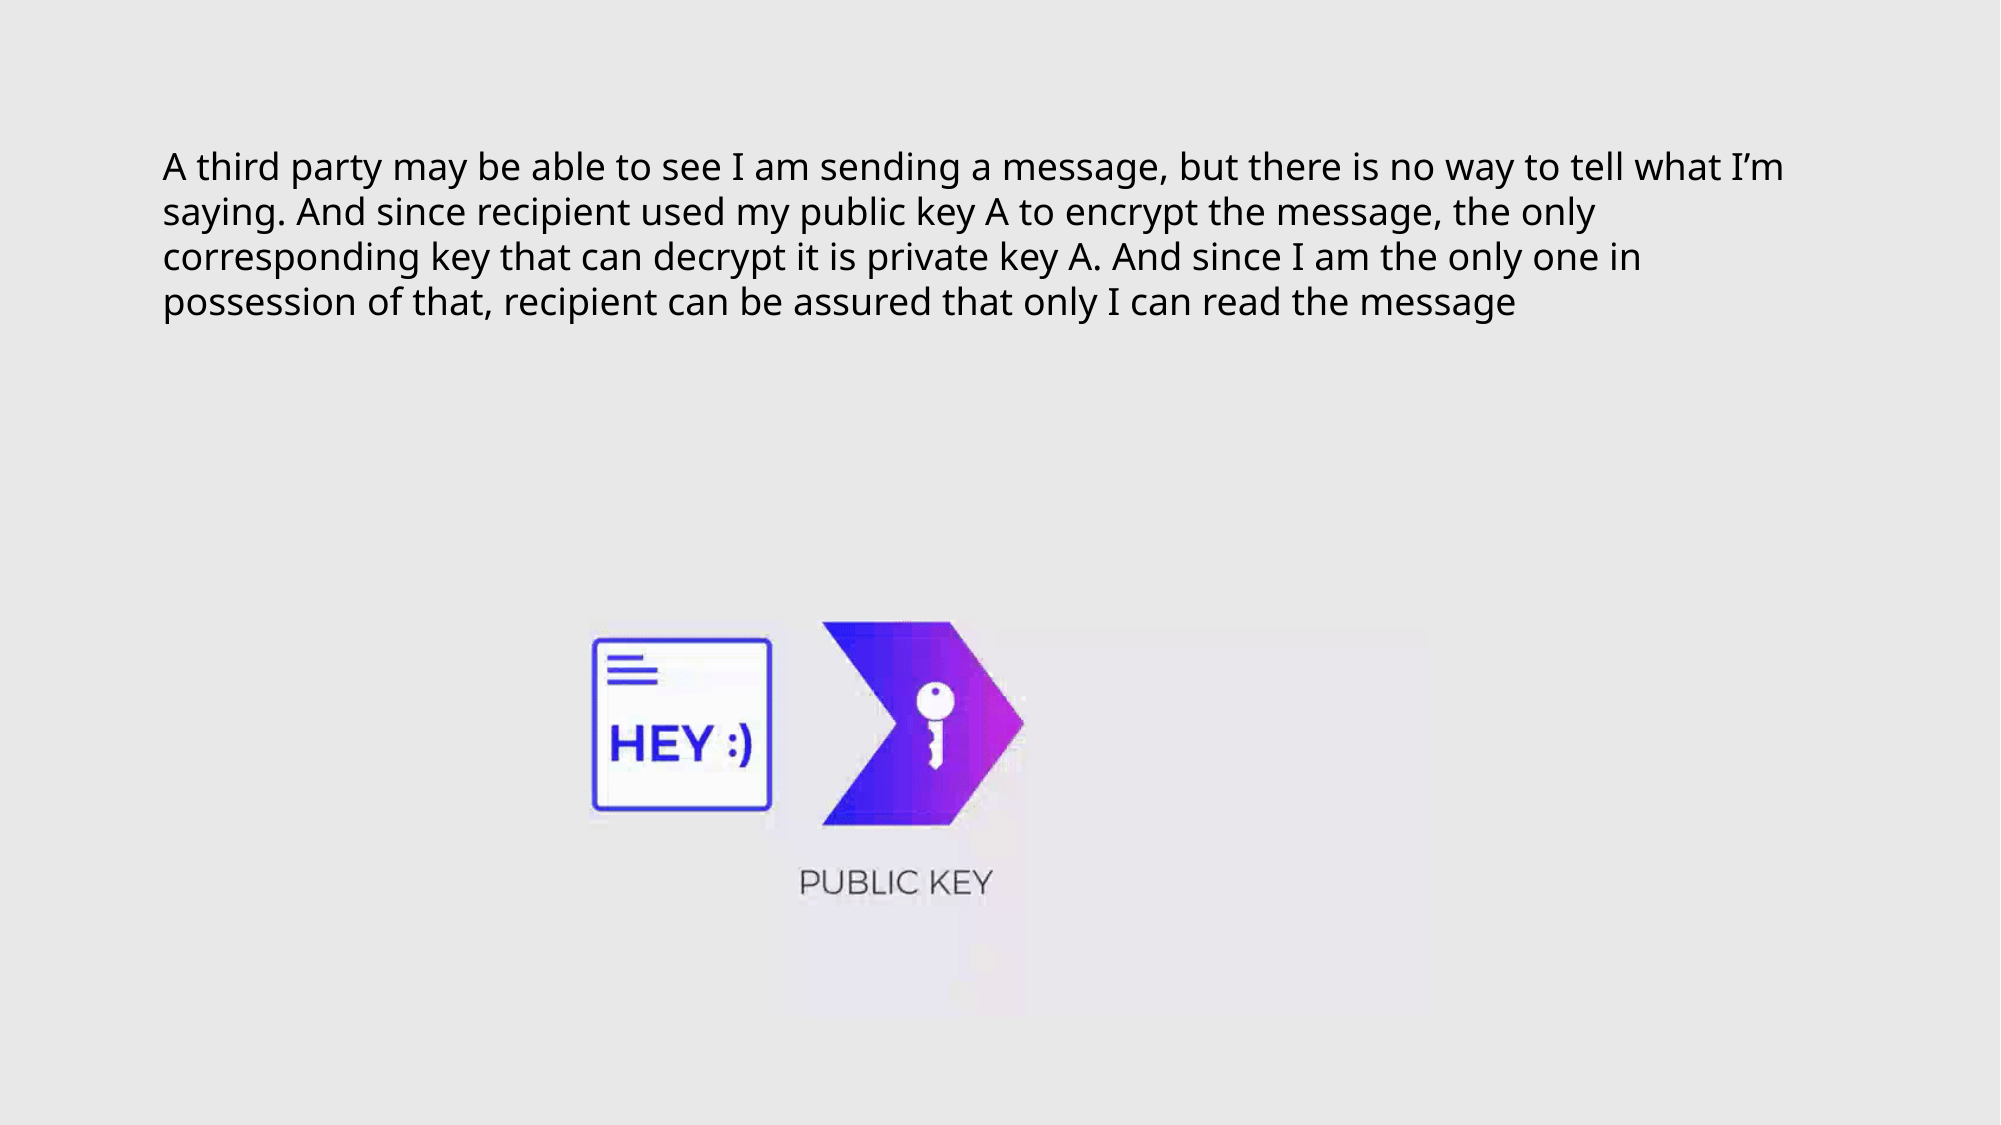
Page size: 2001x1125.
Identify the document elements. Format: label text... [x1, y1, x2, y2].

picture [418, 449, 1430, 1017]
text_box A third party may be able to see I am sending a message, but there is no way to tell what I’m saying. And since recipient used my public key A to encrypt the message, the only corresponding key that can decrypt it is private key A. And since I am the only one in possession of that, recipient can be assured that only I can read the message [147, 136, 1852, 331]
